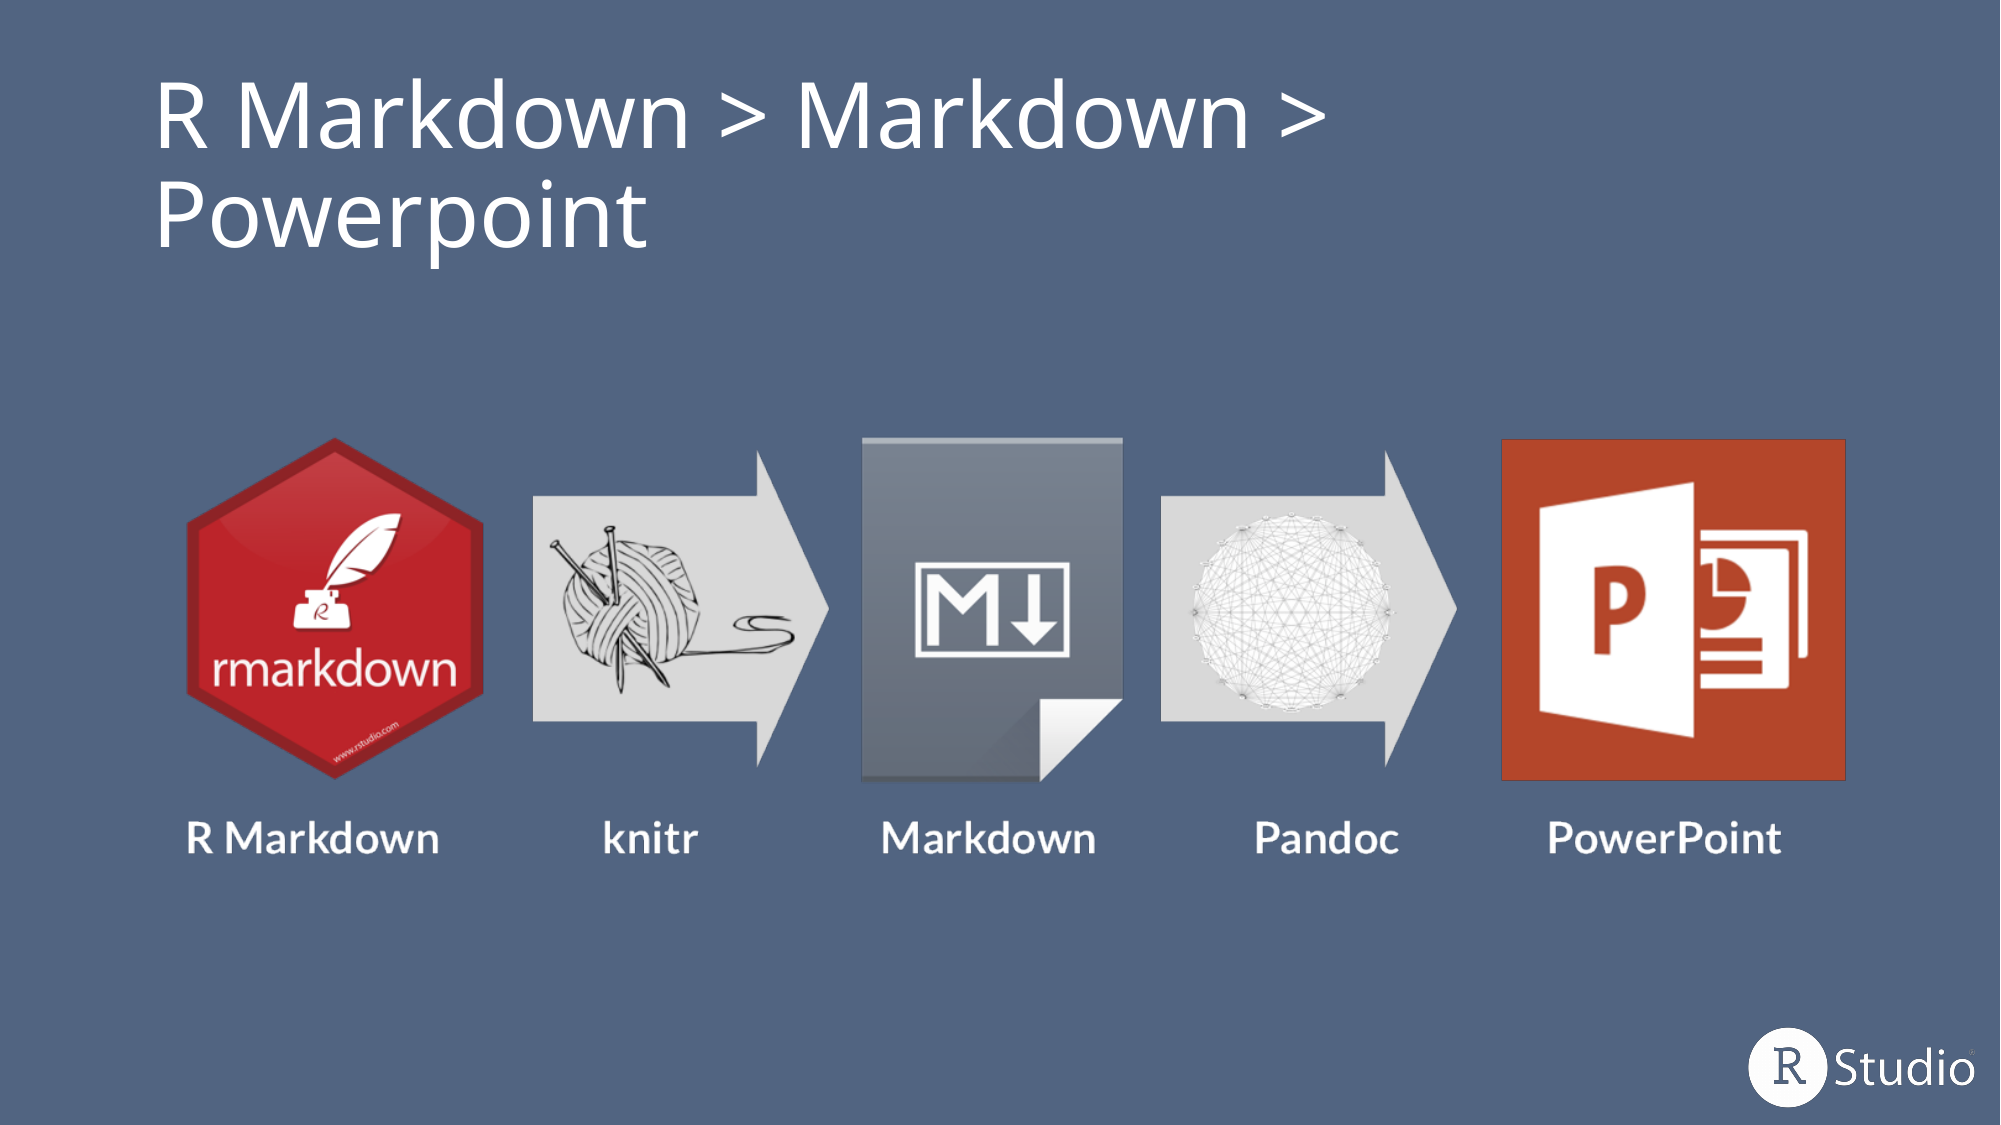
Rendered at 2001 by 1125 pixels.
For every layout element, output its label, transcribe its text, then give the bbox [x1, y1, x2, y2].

title R Markdown > Markdown > Powerpoint [137, 59, 1863, 278]
picture [1747, 1027, 1976, 1108]
picture [137, 422, 1863, 886]
